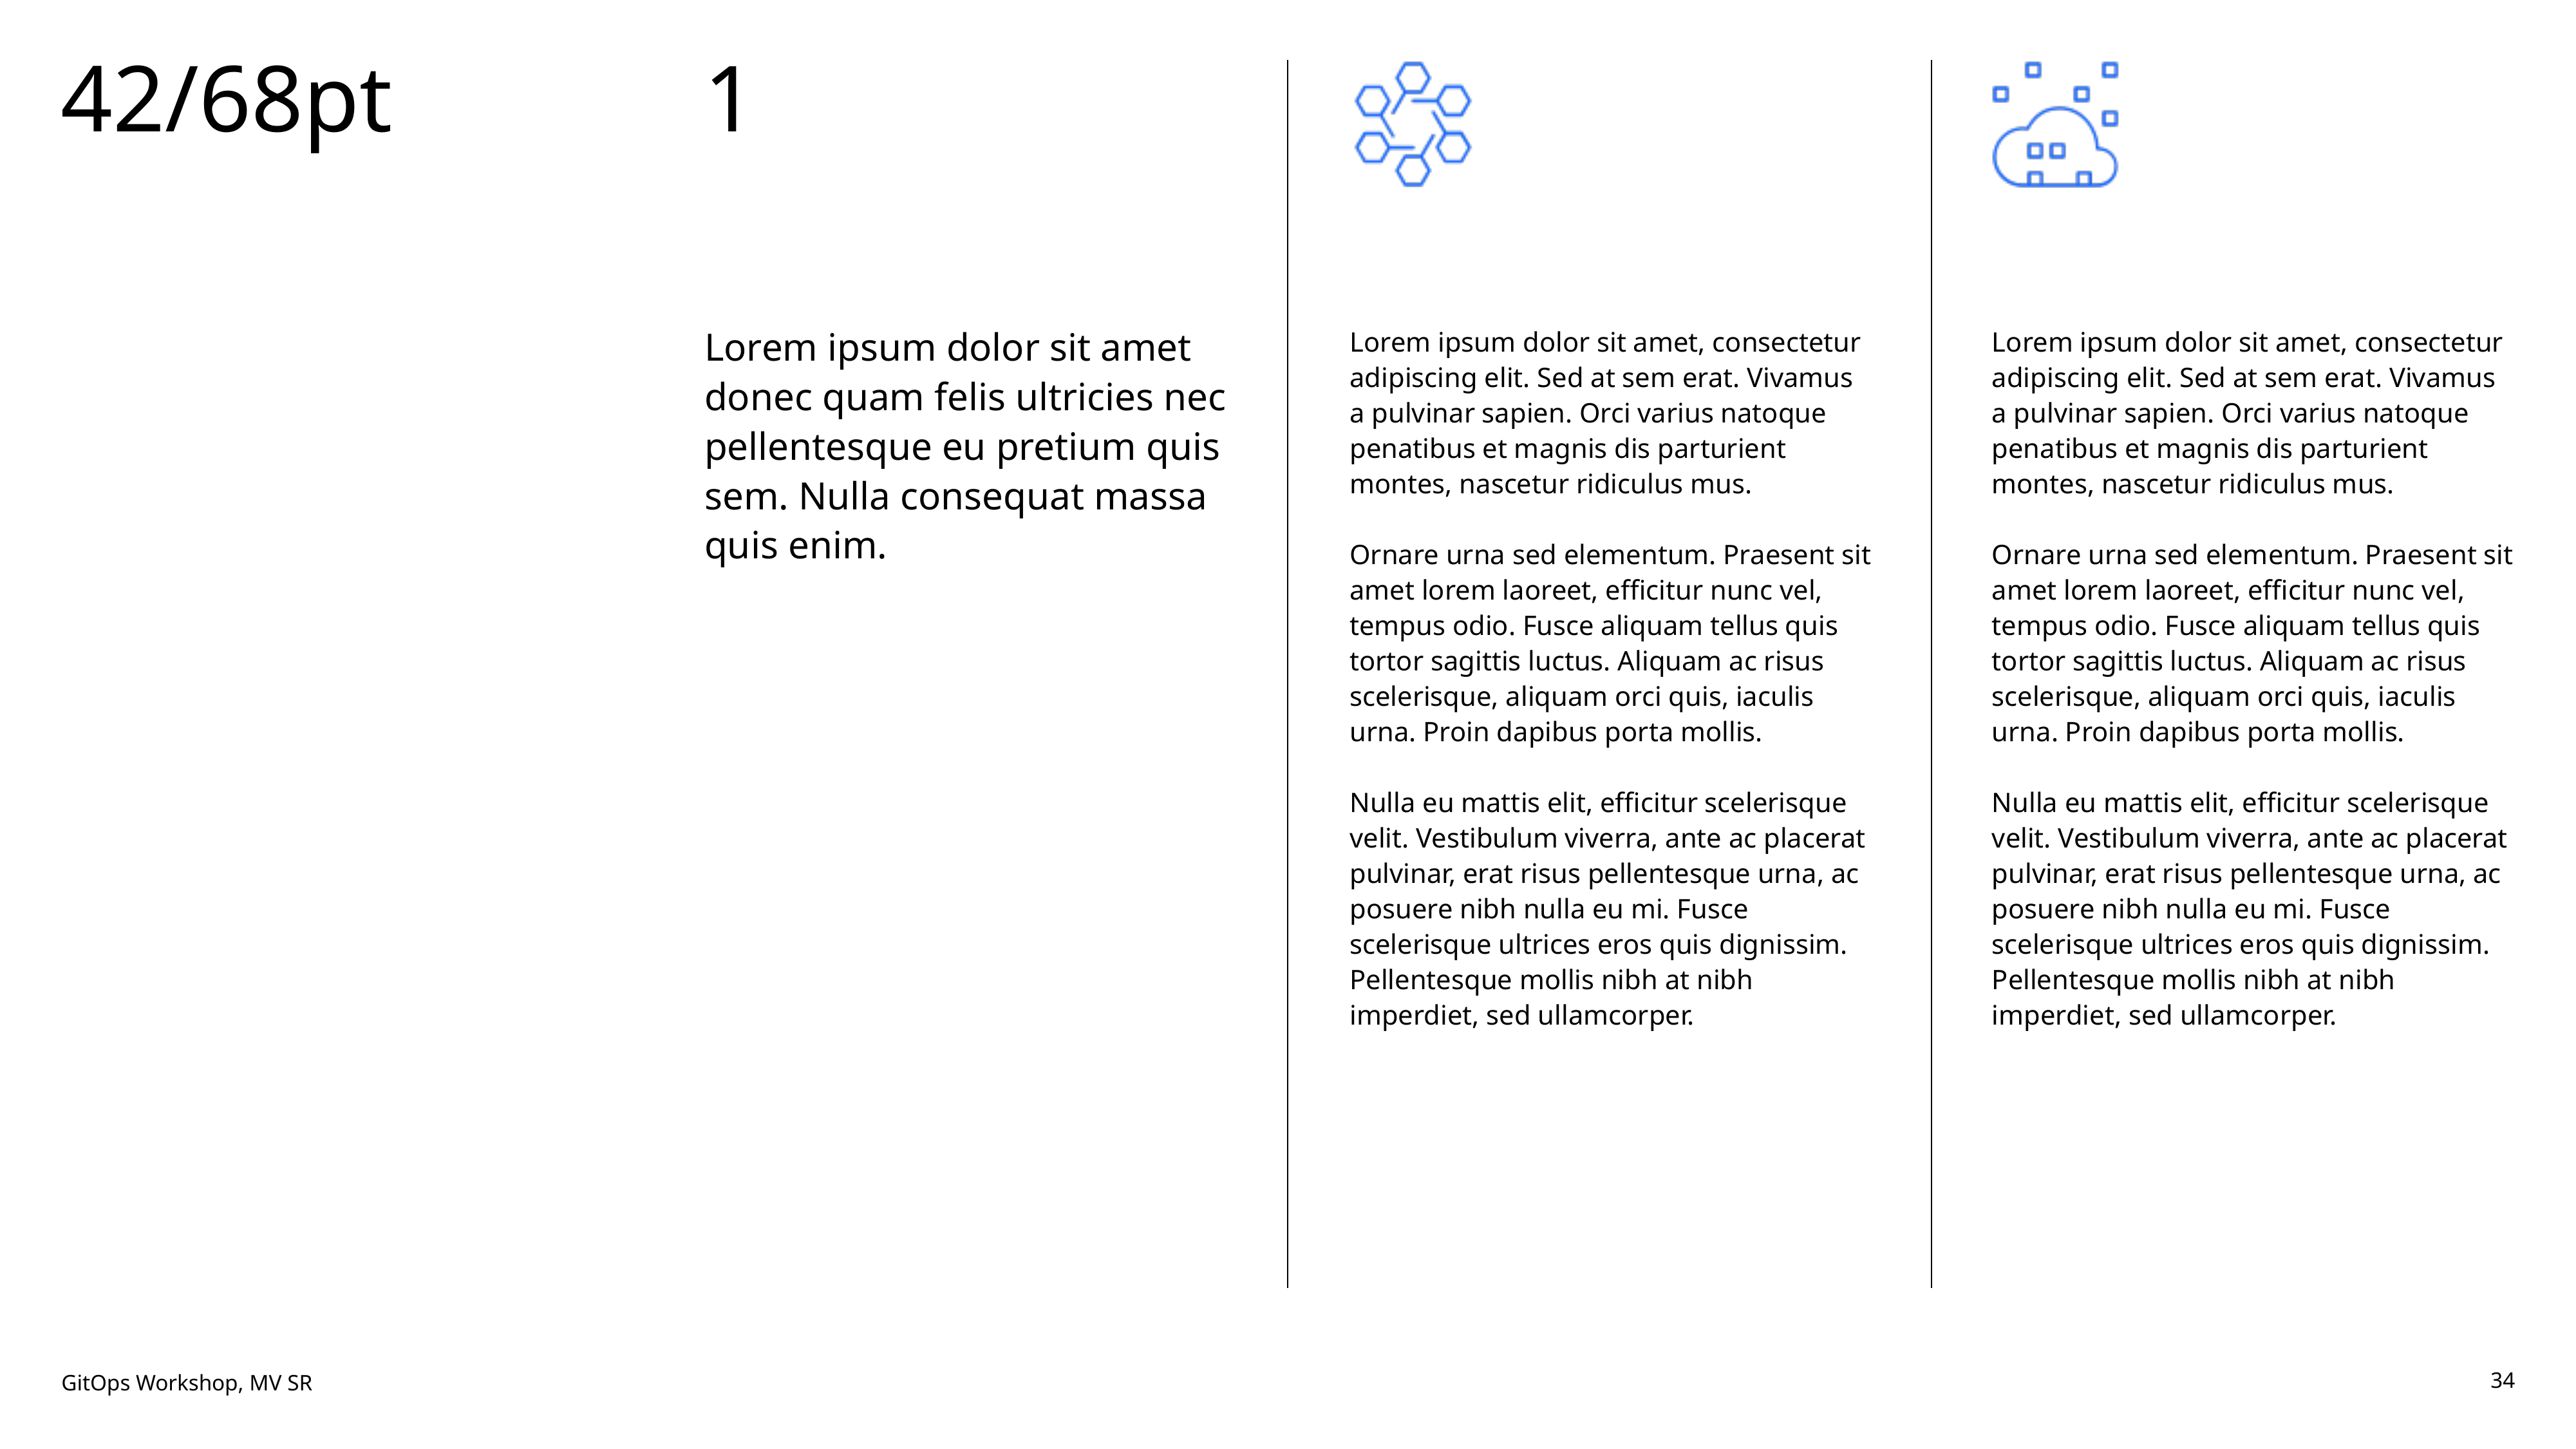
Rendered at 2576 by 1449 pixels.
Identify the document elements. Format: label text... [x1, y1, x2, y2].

list 1 [704, 40, 1228, 318]
list Lorem ipsum dolor sit amet, consectetur adipiscing elit. Sed at sem erat. Vivamus a pulvinar sapien. Orci varius natoque penatibus et magnis dis parturient montes, nascetur ridiculus mus. Ornare urna sed elementum. Praesent sit amet lorem laoreet, efficitur nunc vel, tempus odio. Fusce aliquam tellus quis tortor sagittis luctus. Aliquam ac risus scelerisque, aliquam orci quis, iaculis urna. Proin dapibus porta mollis. Nulla eu mattis elit, efficitur scelerisque velit. Vestibulum viverra, ante ac placerat pulvinar, erat risus pellentesque urna, ac posuere nibh nulla eu mi. Fusce scelerisque ultrices eros quis dignissim. Pellentesque mollis nibh at nibh imperdiet, sed ullamcorper. [1991, 321, 2516, 1290]
list Lorem ipsum dolor sit amet, consectetur adipiscing elit. Sed at sem erat. Vivamus a pulvinar sapien. Orci varius natoque penatibus et magnis dis parturient montes, nascetur ridiculus mus. Ornare urna sed elementum. Praesent sit amet lorem laoreet, efficitur nunc vel, tempus odio. Fusce aliquam tellus quis tortor sagittis luctus. Aliquam ac risus scelerisque, aliquam orci quis, iaculis urna. Proin dapibus porta mollis. Nulla eu mattis elit, efficitur scelerisque velit. Vestibulum viverra, ante ac placerat pulvinar, erat risus pellentesque urna, ac posuere nibh nulla eu mi. Fusce scelerisque ultrices eros quis dignissim. Pellentesque mollis nibh at nibh imperdiet, sed ullamcorper. [1349, 321, 1874, 1290]
picture [1991, 61, 2121, 190]
footer GitOps Workshop, MV SR [61, 1354, 585, 1395]
picture [1349, 61, 1479, 189]
title 42/68pt [60, 40, 584, 486]
list Lorem ipsum dolor sit amet donec quam felis ultricies nec pellentesque eu pretium quis sem. Nulla consequat massa quis enim. [704, 318, 1228, 1290]
slide_number 34 [2486, 1368, 2515, 1395]
